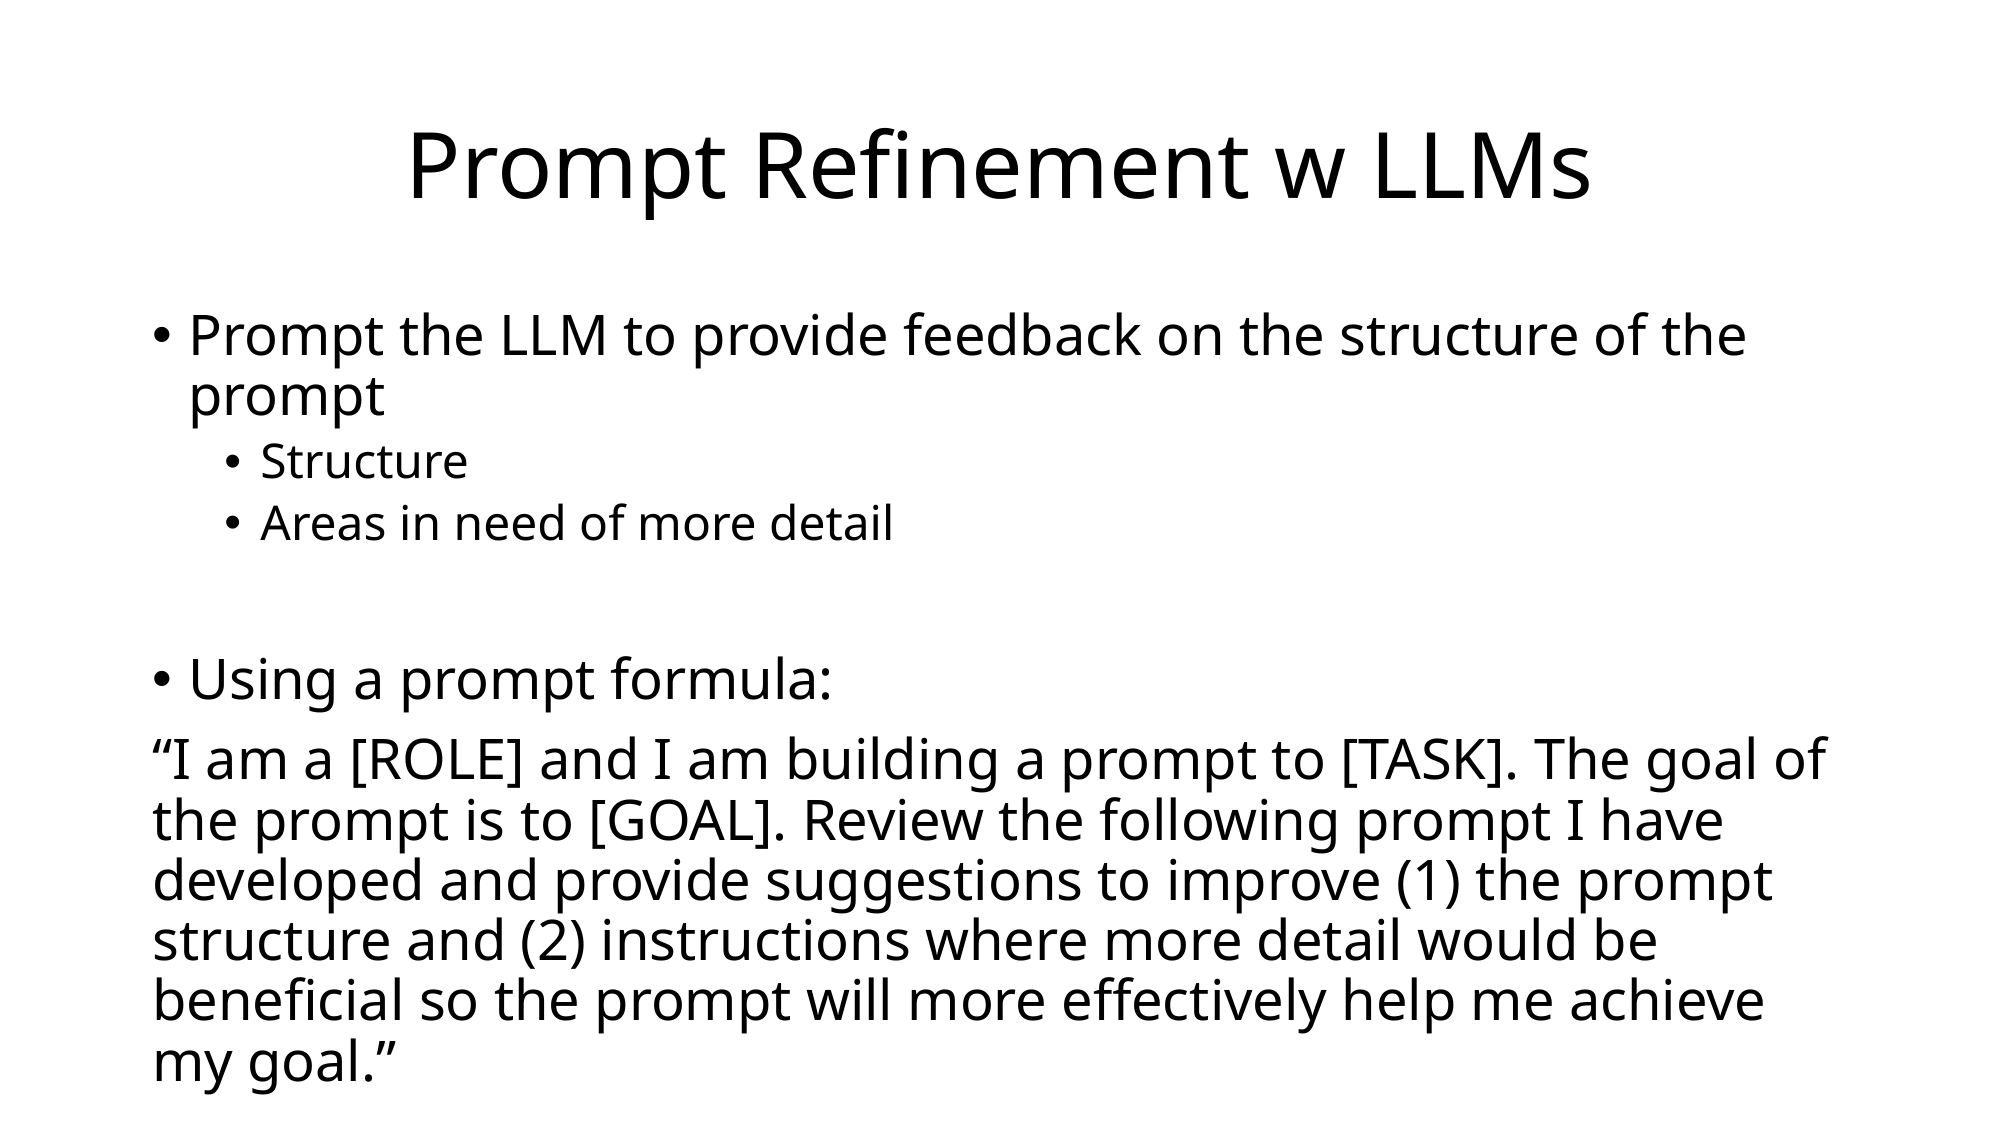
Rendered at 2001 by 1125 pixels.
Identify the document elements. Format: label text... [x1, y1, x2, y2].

list Prompt the LLM to provide feedback on the structure of the prompt Structure Areas in need of more detail Using a prompt formula: “I am a [ROLE] and I am building a prompt to [TASK]. The goal of the prompt is to [GOAL]. Review the following prompt I have developed and provide suggestions to improve (1) the prompt structure and (2) instructions where more detail would be beneficial so the prompt will more effectively help me achieve my goal.” [137, 299, 1863, 1105]
title Prompt Refinement w LLMs [137, 59, 1863, 278]
